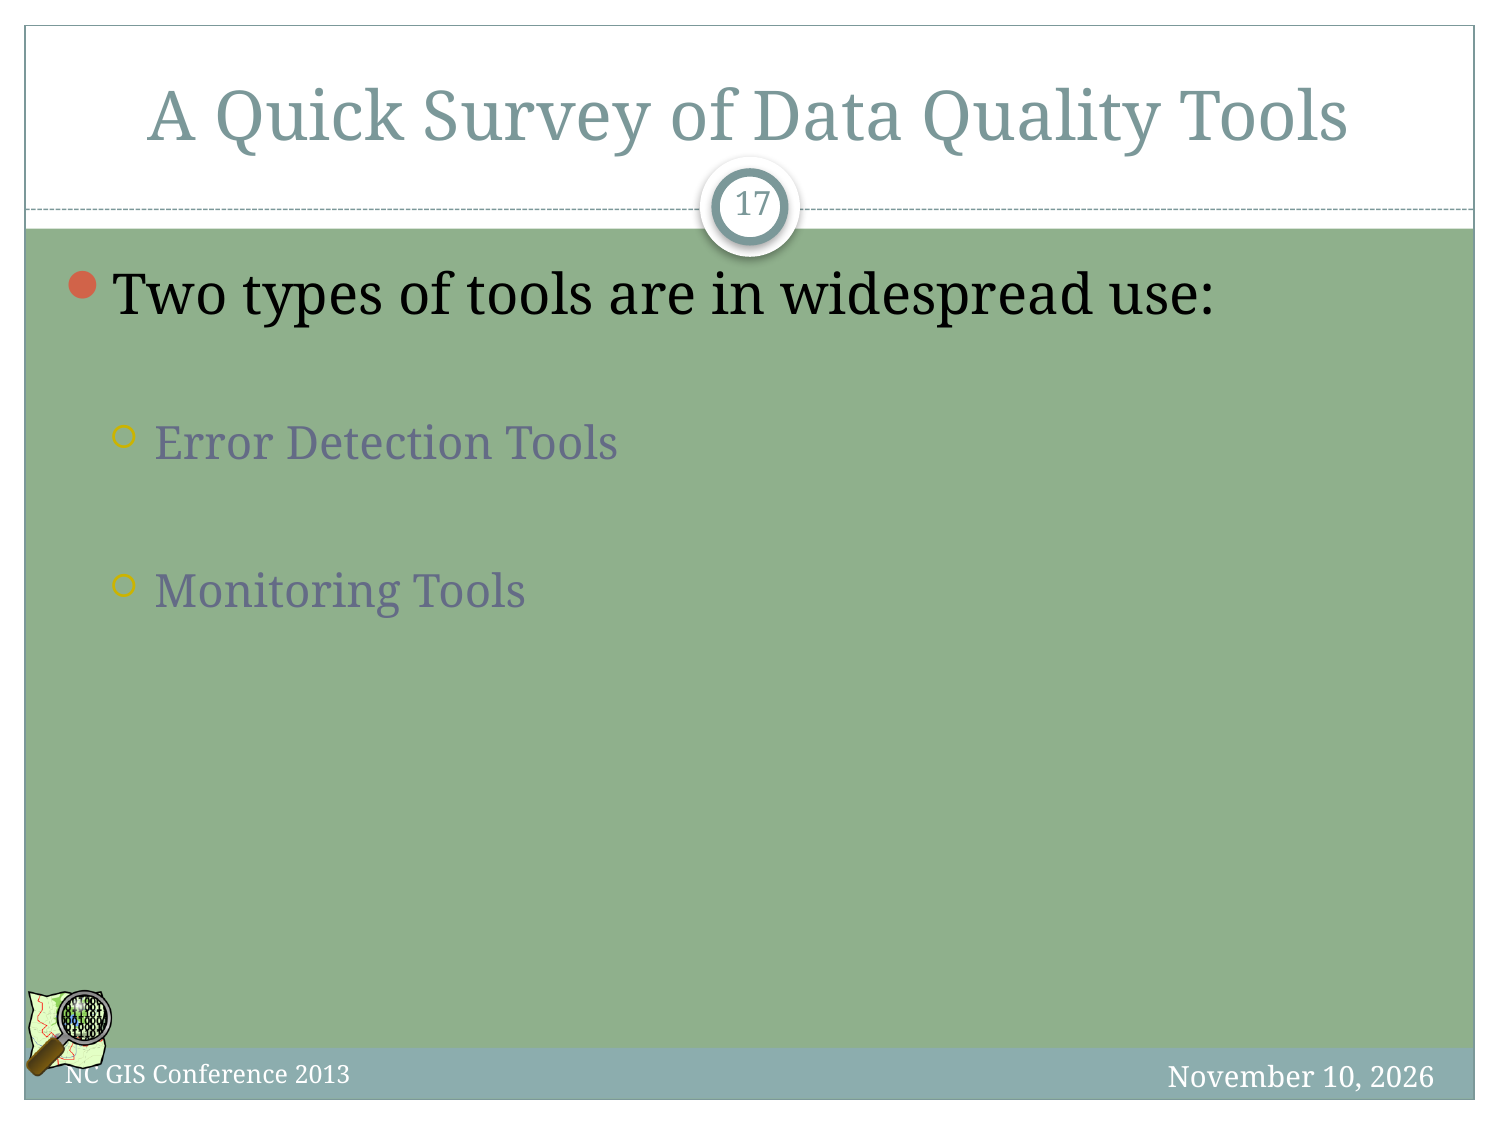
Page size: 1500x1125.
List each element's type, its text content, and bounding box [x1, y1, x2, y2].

footer NC GIS Conference 2013 [50, 1051, 638, 1112]
slide_number 17 [715, 168, 791, 241]
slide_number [950, 1050, 1450, 1111]
picture [24, 987, 114, 1077]
list Two types of tools are in widespread use: Error Detection Tools Monitoring Tools [49, 250, 1445, 1001]
title A Quick Survey of Data Quality Tools [49, 37, 1450, 163]
